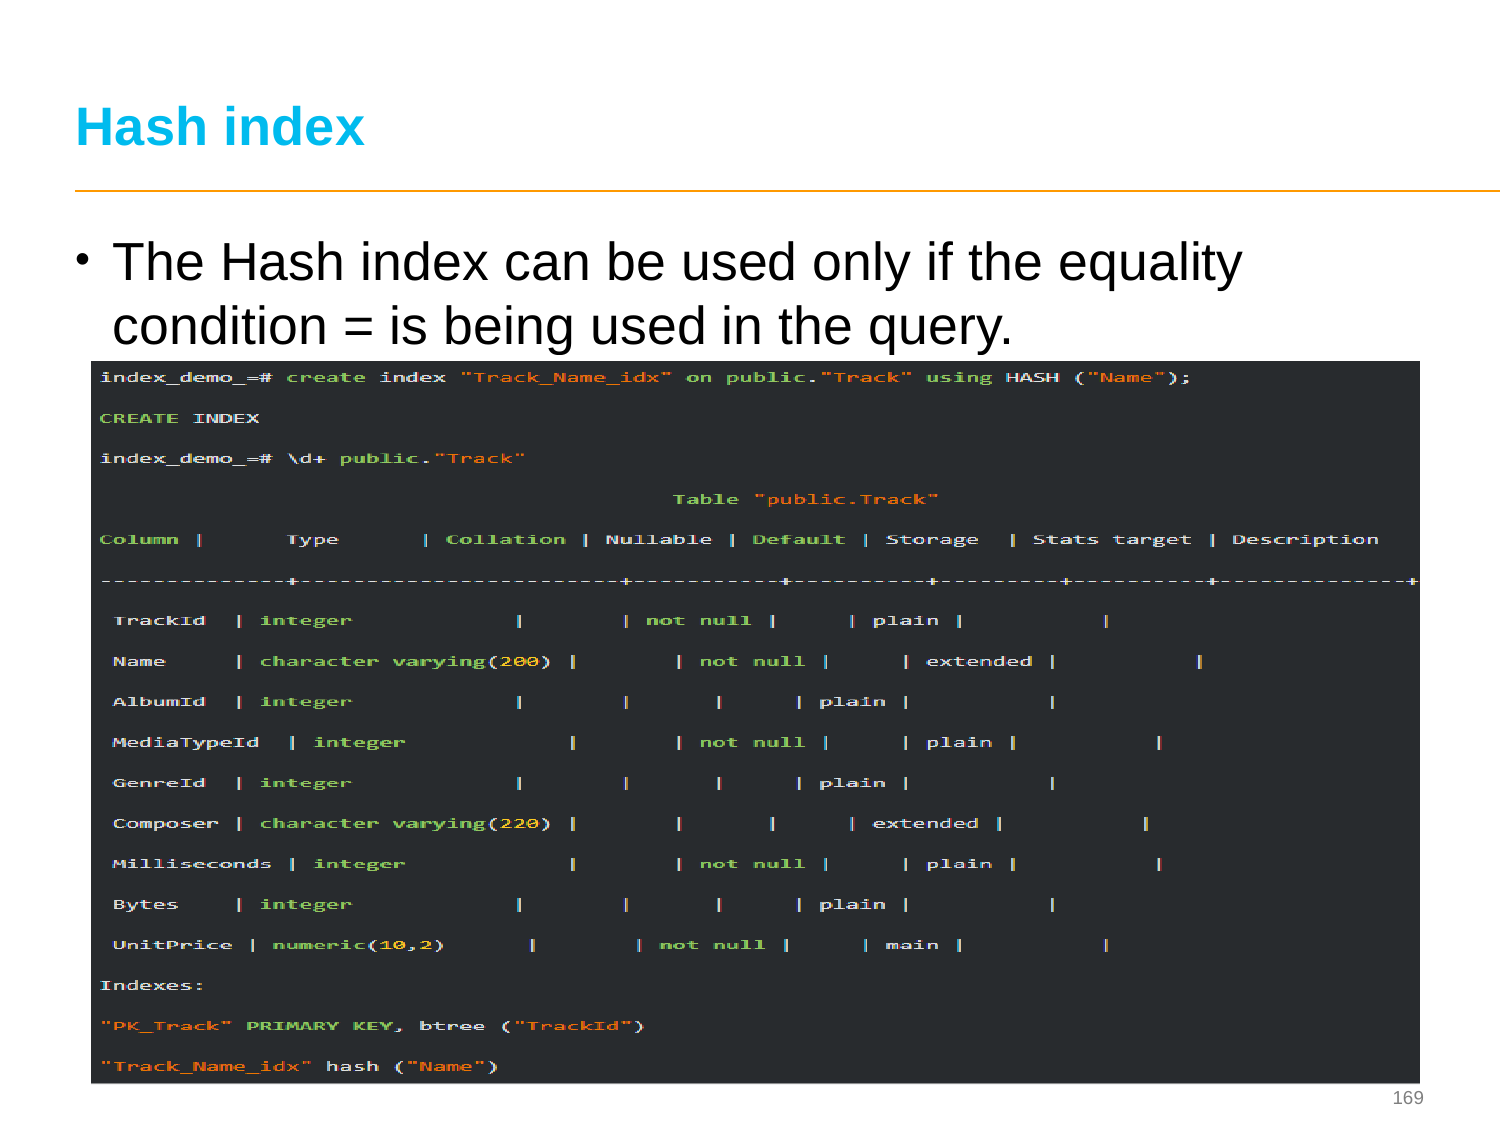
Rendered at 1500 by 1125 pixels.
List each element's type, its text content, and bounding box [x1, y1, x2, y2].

title Hash index [75, 27, 1422, 157]
picture [90, 355, 1422, 1085]
list The Hash index can be used only if the equality condition = is being used in the query. [75, 226, 1425, 356]
